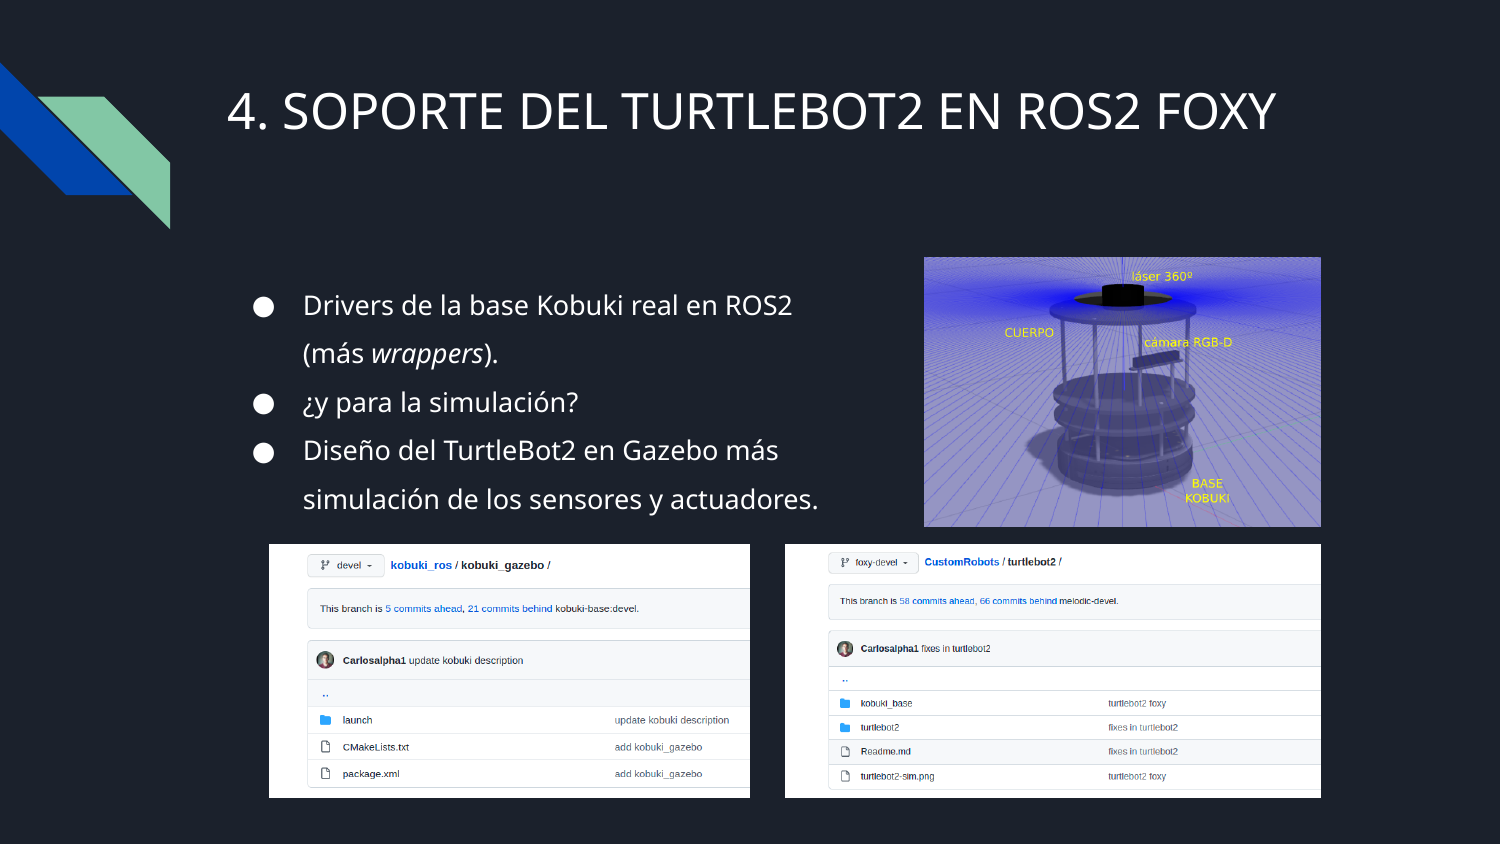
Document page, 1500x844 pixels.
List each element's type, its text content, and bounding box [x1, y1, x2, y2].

picture [269, 544, 751, 799]
picture [785, 544, 1321, 799]
title 4. SOPORTE DEL TURTLEBOT2 EN ROS2 FOXY [212, 64, 1368, 215]
picture [924, 256, 1321, 528]
list Drivers de la base Kobuki real en ROS2 (más wrappers). ¿y para la simulación? Diseño del TurtleBot2 en Gazebo más simulación de los sensores y actuadores. [212, 257, 873, 545]
